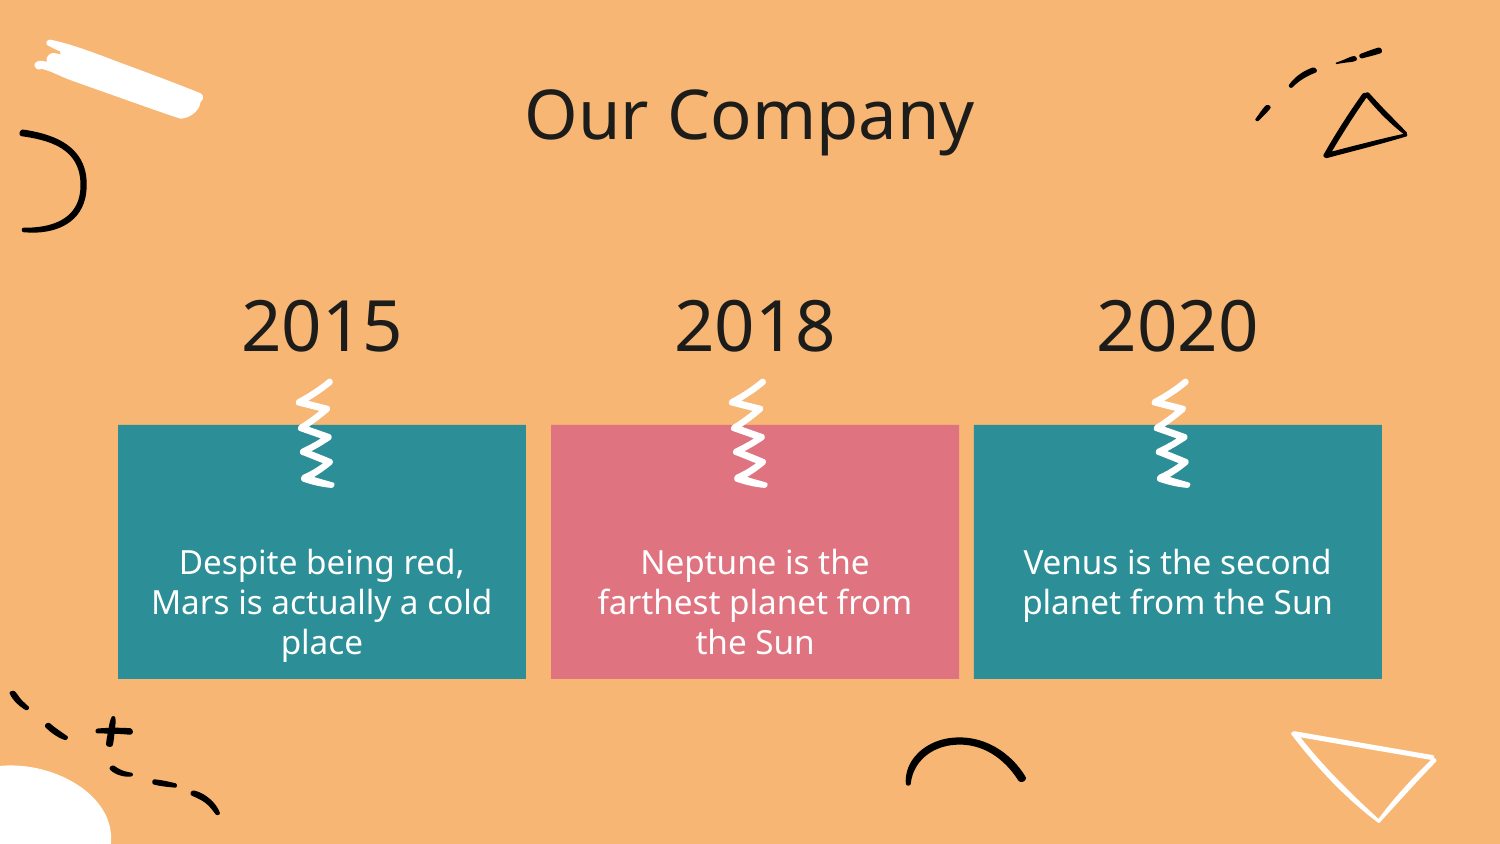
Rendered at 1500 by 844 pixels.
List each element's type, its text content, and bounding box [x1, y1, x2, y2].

text_box [551, 424, 960, 679]
subtitle Neptune is the farthest planet from the Sun [565, 526, 946, 629]
title 2018 [563, 280, 947, 367]
subtitle Despite being red, Mars is actually a cold place [132, 526, 513, 629]
text_box [973, 424, 1382, 679]
subtitle Venus is the second planet from the Sun [987, 526, 1368, 629]
text_box [1151, 378, 1191, 488]
text_box [118, 424, 526, 679]
title 2015 [130, 280, 514, 367]
text_box [295, 378, 335, 488]
text_box [728, 378, 768, 488]
title 2020 [986, 280, 1370, 367]
title Our Company [118, 55, 1382, 144]
